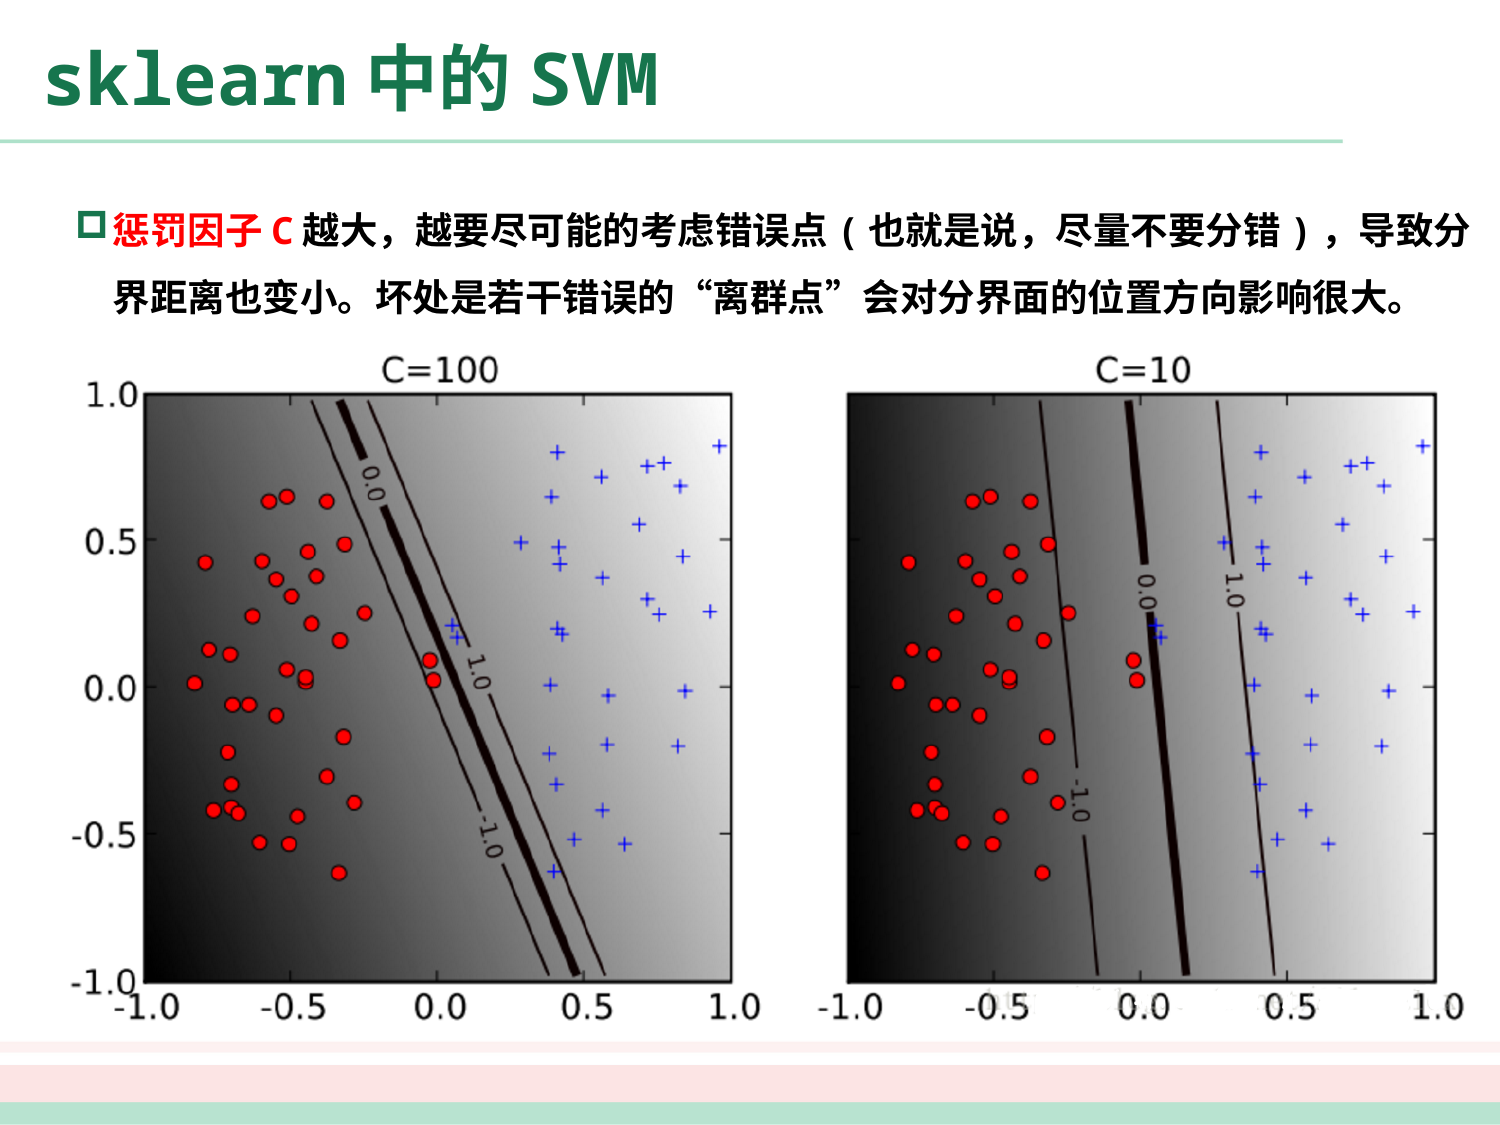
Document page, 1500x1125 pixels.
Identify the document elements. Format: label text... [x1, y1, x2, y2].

picture [0, 0, 1500, 1125]
text_box sklearn中的SVM [27, 35, 1322, 129]
list 惩罚因子C越大，越要尽可能的考虑错误点(也就是说，尽量不要分错)，导致分界距离也变小。坏处是若干错误的“离群点”会对分界面的位置方向影响很大。 [60, 176, 1500, 899]
